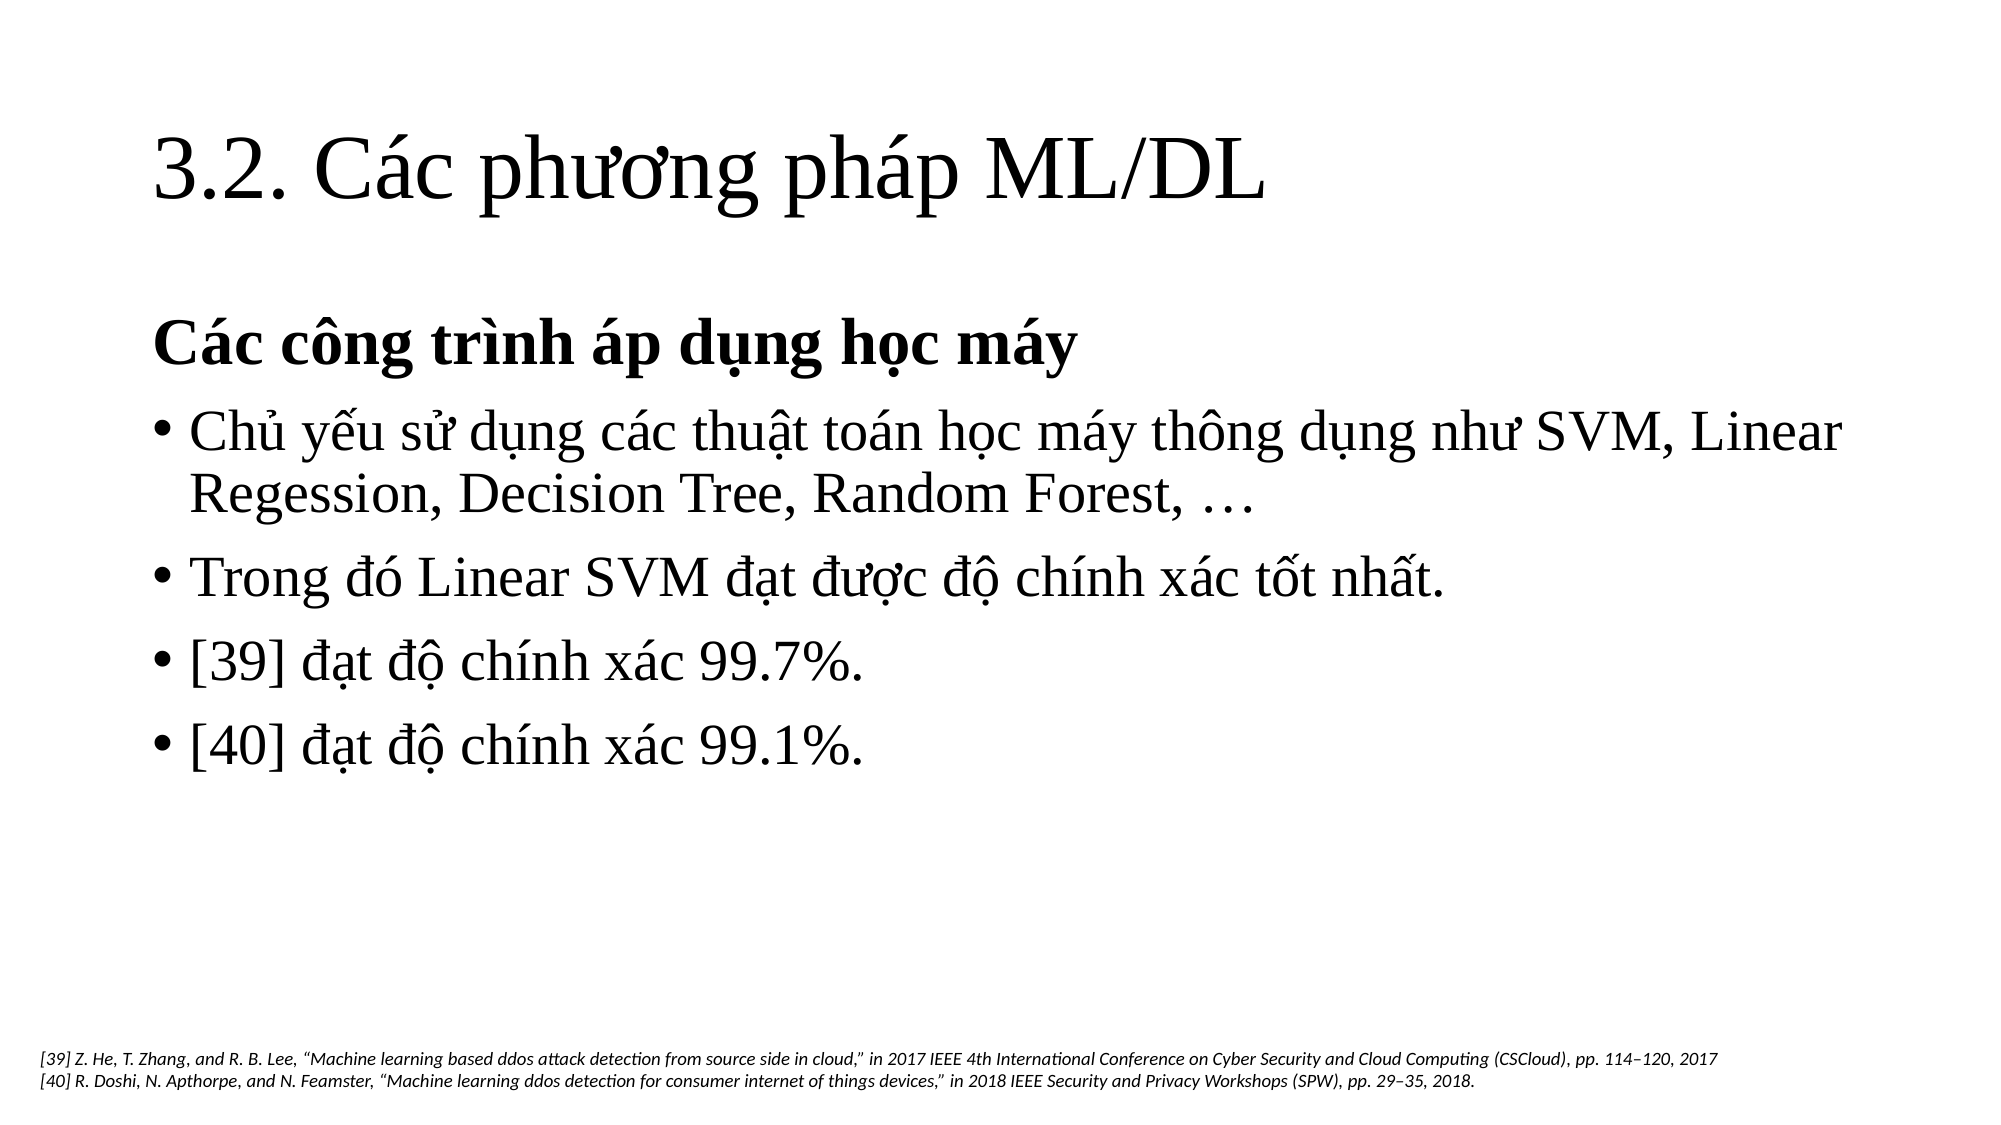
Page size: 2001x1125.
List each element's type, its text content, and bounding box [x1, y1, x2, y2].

text_box [39] Z. He, T. Zhang, and R. B. Lee, “Machine learning based ddos attack detection from source side in cloud,” in 2017 IEEE 4th International Conference on Cyber Security and Cloud Computing (CSCloud), pp. 114–120, 2017 [40] R. Doshi, N. Apthorpe, and N. Feamster, “Machine learning ddos detection for consumer internet of things devices,” in 2018 IEEE Security and Privacy Workshops (SPW), pp. 29–35, 2018. [25, 1039, 1863, 1125]
list Các công trình áp dụng học máy Chủ yếu sử dụng các thuật toán học máy thông dụng như SVM, Linear Regession, Decision Tree, Random Forest, … Trong đó Linear SVM đạt được độ chính xác tốt nhất. [39] đạt độ chính xác 99.7%. [40] đạt độ chính xác 99.1%. [137, 299, 1863, 1014]
title 3.2. Các phương pháp ML/DL [137, 59, 1863, 278]
